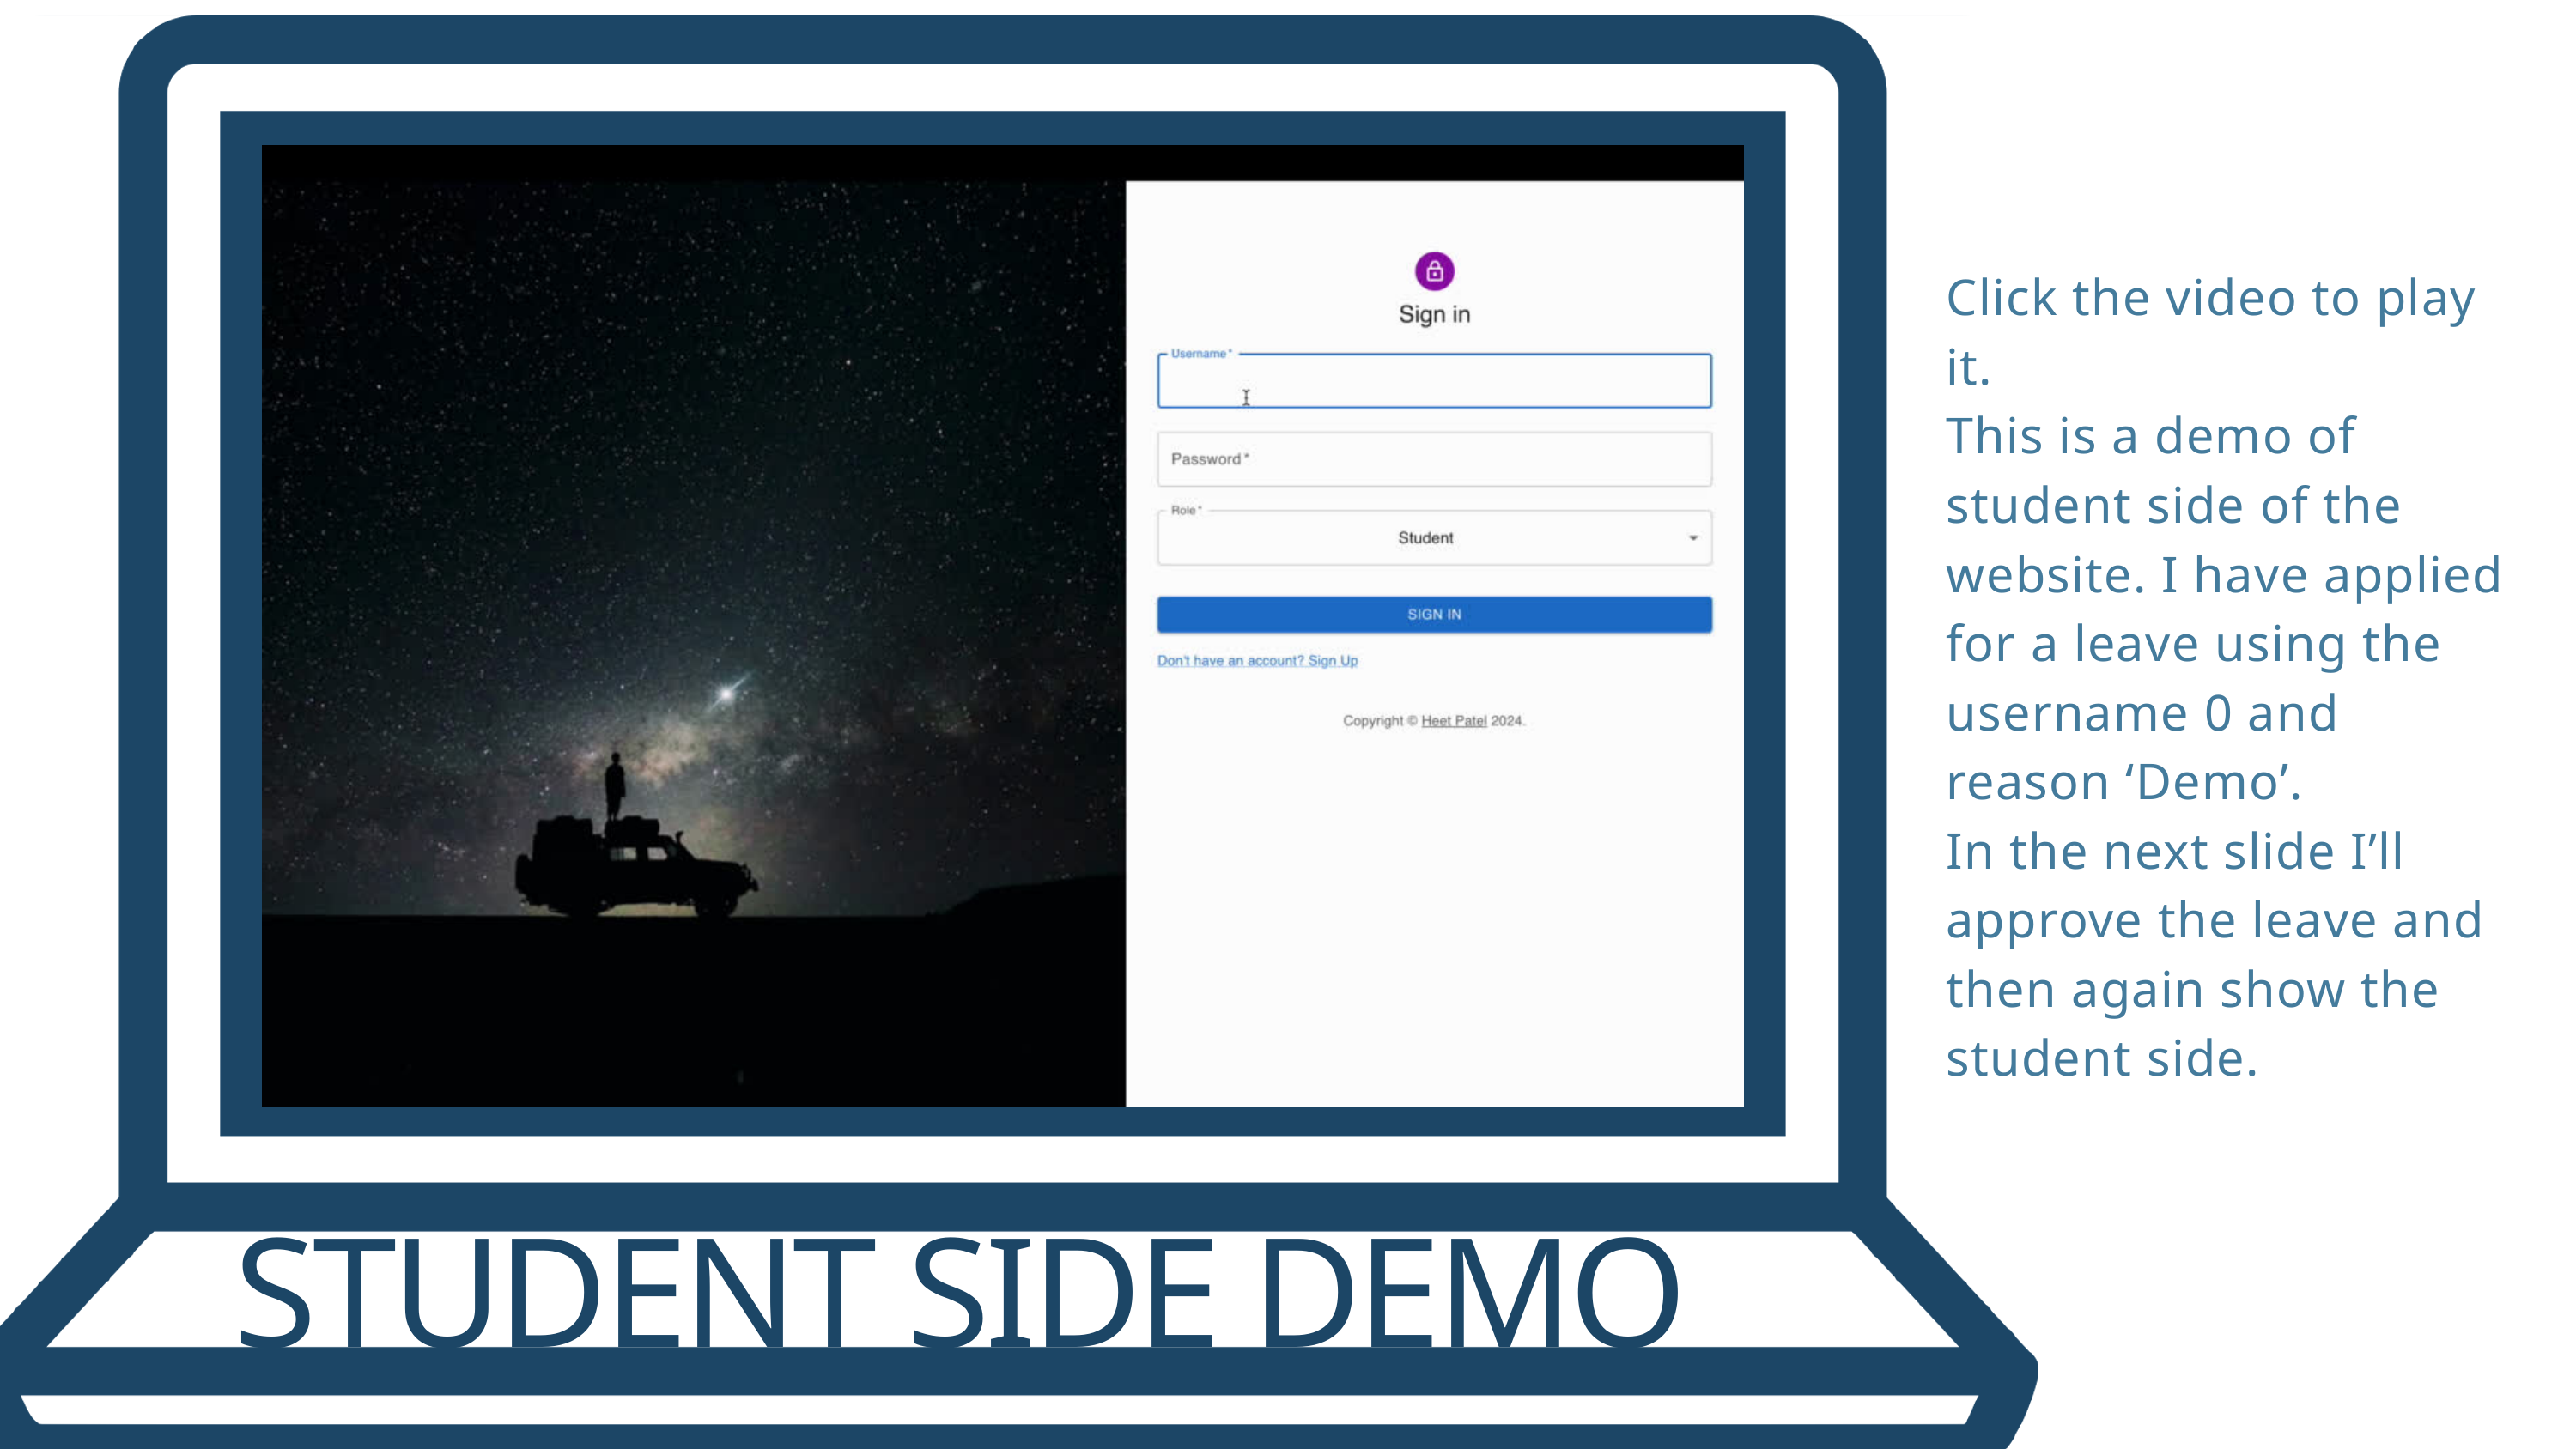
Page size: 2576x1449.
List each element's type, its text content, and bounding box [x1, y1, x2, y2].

text_box [0, 15, 2038, 1449]
text_box STUDENT SIDE DEMO [234, 1259, 1776, 1379]
text_box Click the video to play it. This is a demo of student side of the website. I have applied for a leave using the username 0 and reason ‘Demo’. In the next slide I’ll approve the leave and then again show the student side. [1946, 256, 2518, 1087]
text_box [261, 144, 1745, 1108]
